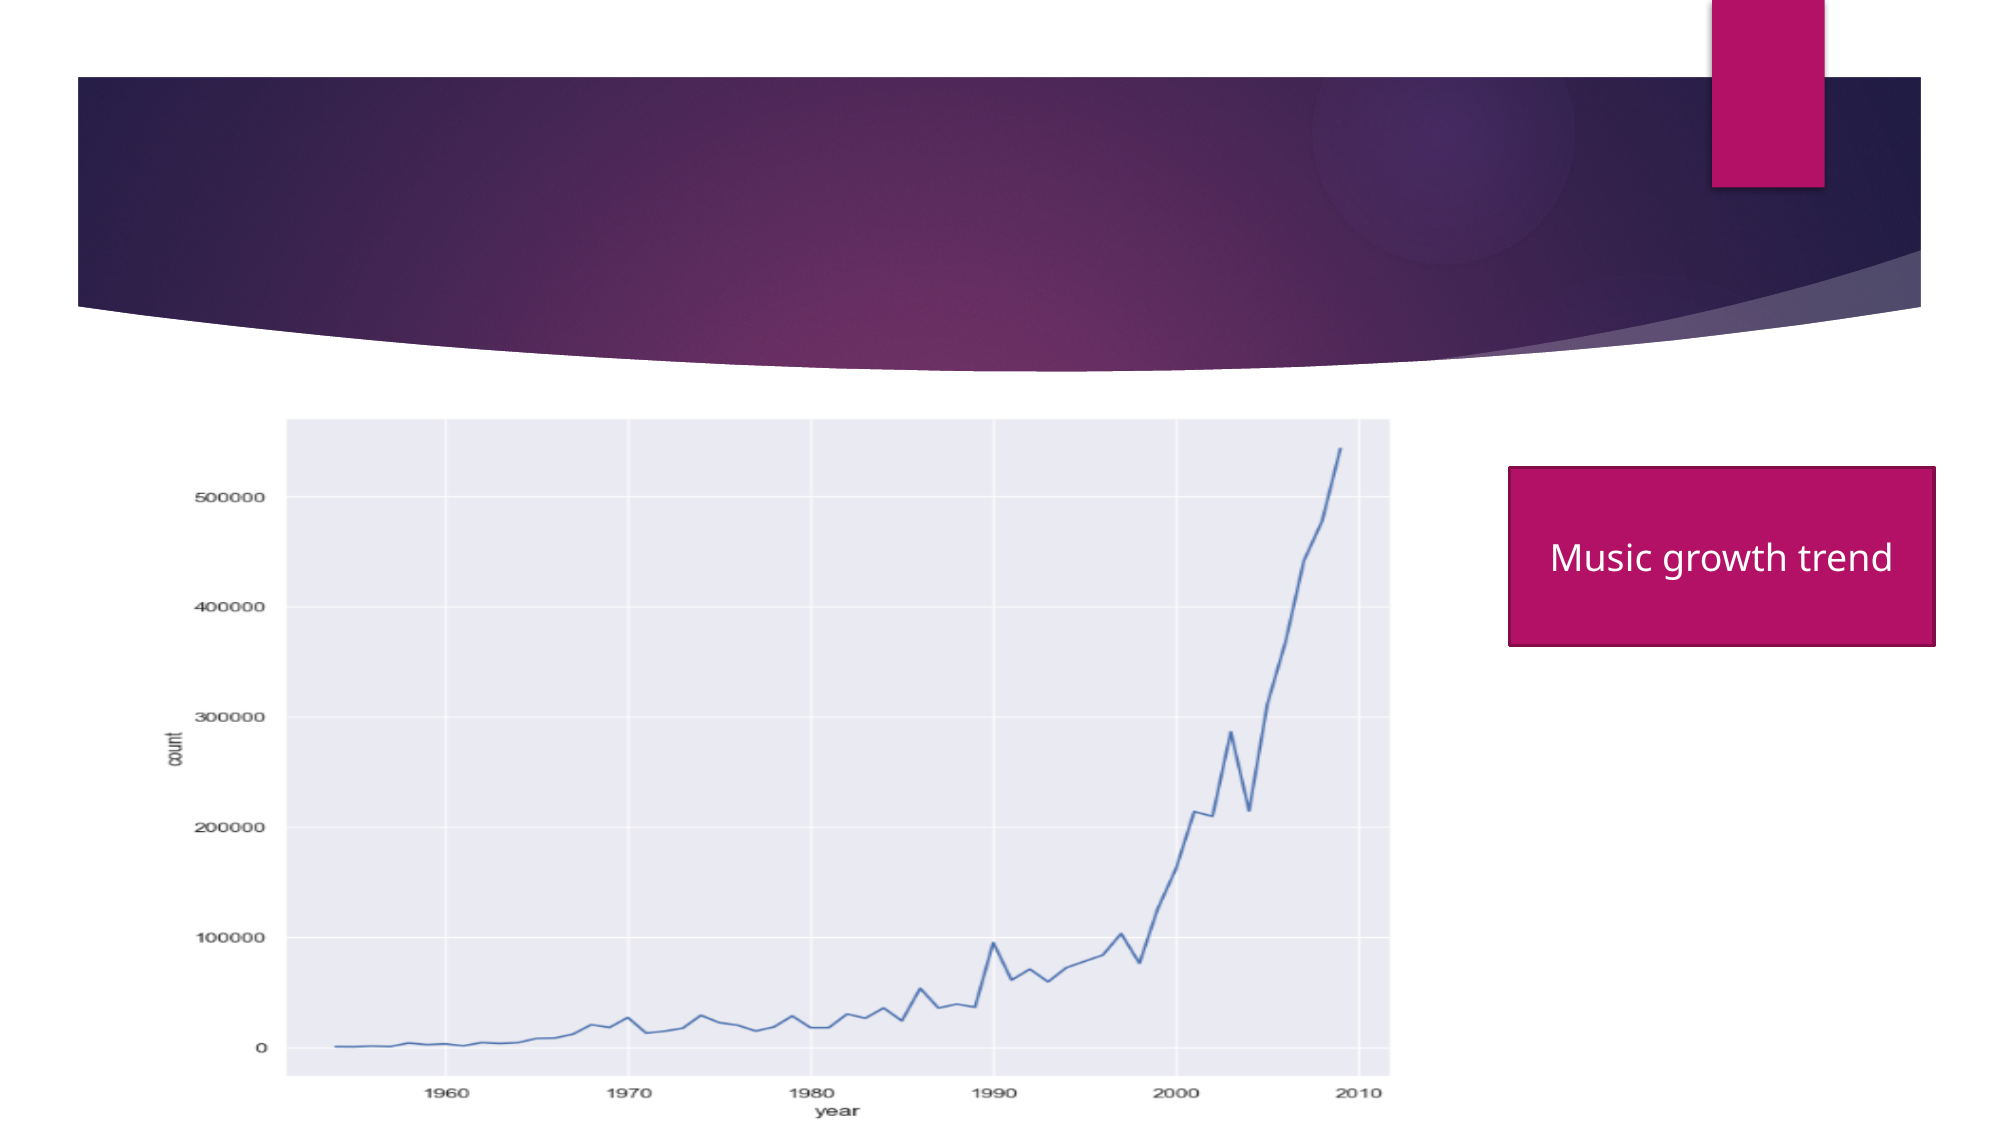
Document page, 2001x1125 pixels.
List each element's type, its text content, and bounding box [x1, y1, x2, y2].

text_box Music growth trend [1528, 466, 1936, 647]
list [86, 404, 1524, 1125]
